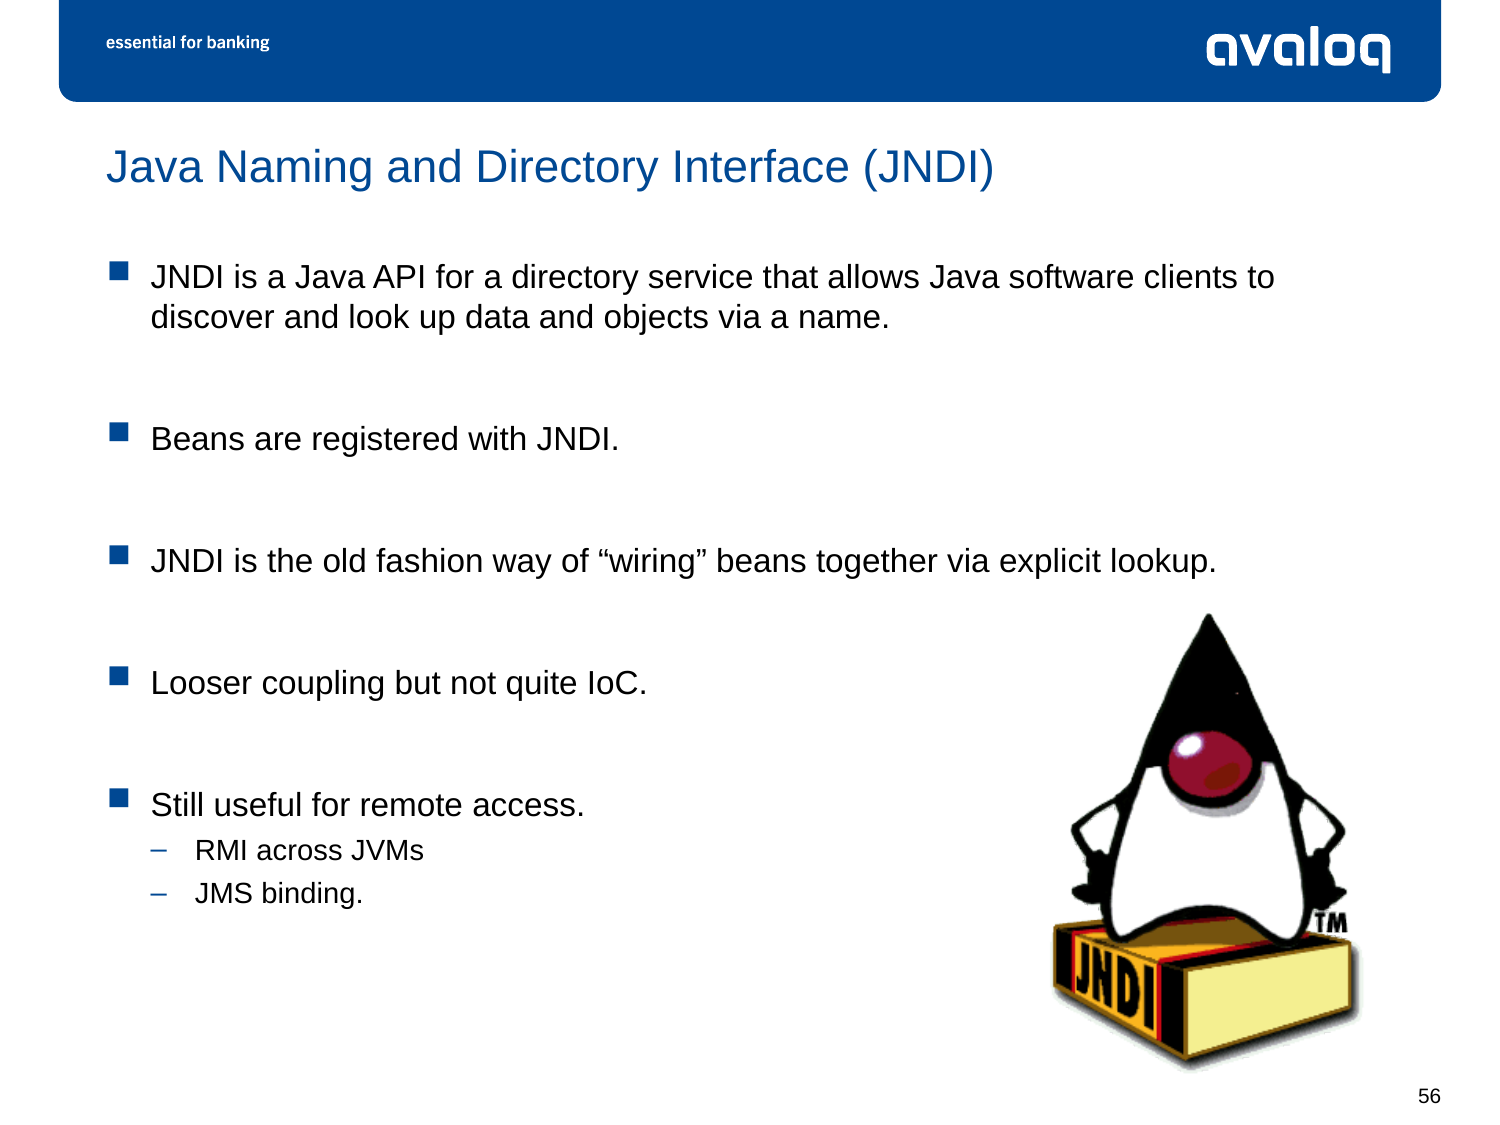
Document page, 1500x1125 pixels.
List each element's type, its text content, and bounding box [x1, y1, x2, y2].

list JNDI is a Java API for a directory service that allows Java software clients to discover and look up data and objects via a name. Beans are registered with JNDI. JNDI is the old fashion way of “wiring” beans together via explicit lookup. Looser coupling but not quite IoC. Still useful for remote access. RMI across JVMs JMS binding. [105, 255, 1394, 1042]
title Java Naming and Directory Interface (JNDI) [105, 142, 1394, 215]
slide_number 56 [1420, 1082, 1442, 1112]
picture [1033, 613, 1386, 1083]
